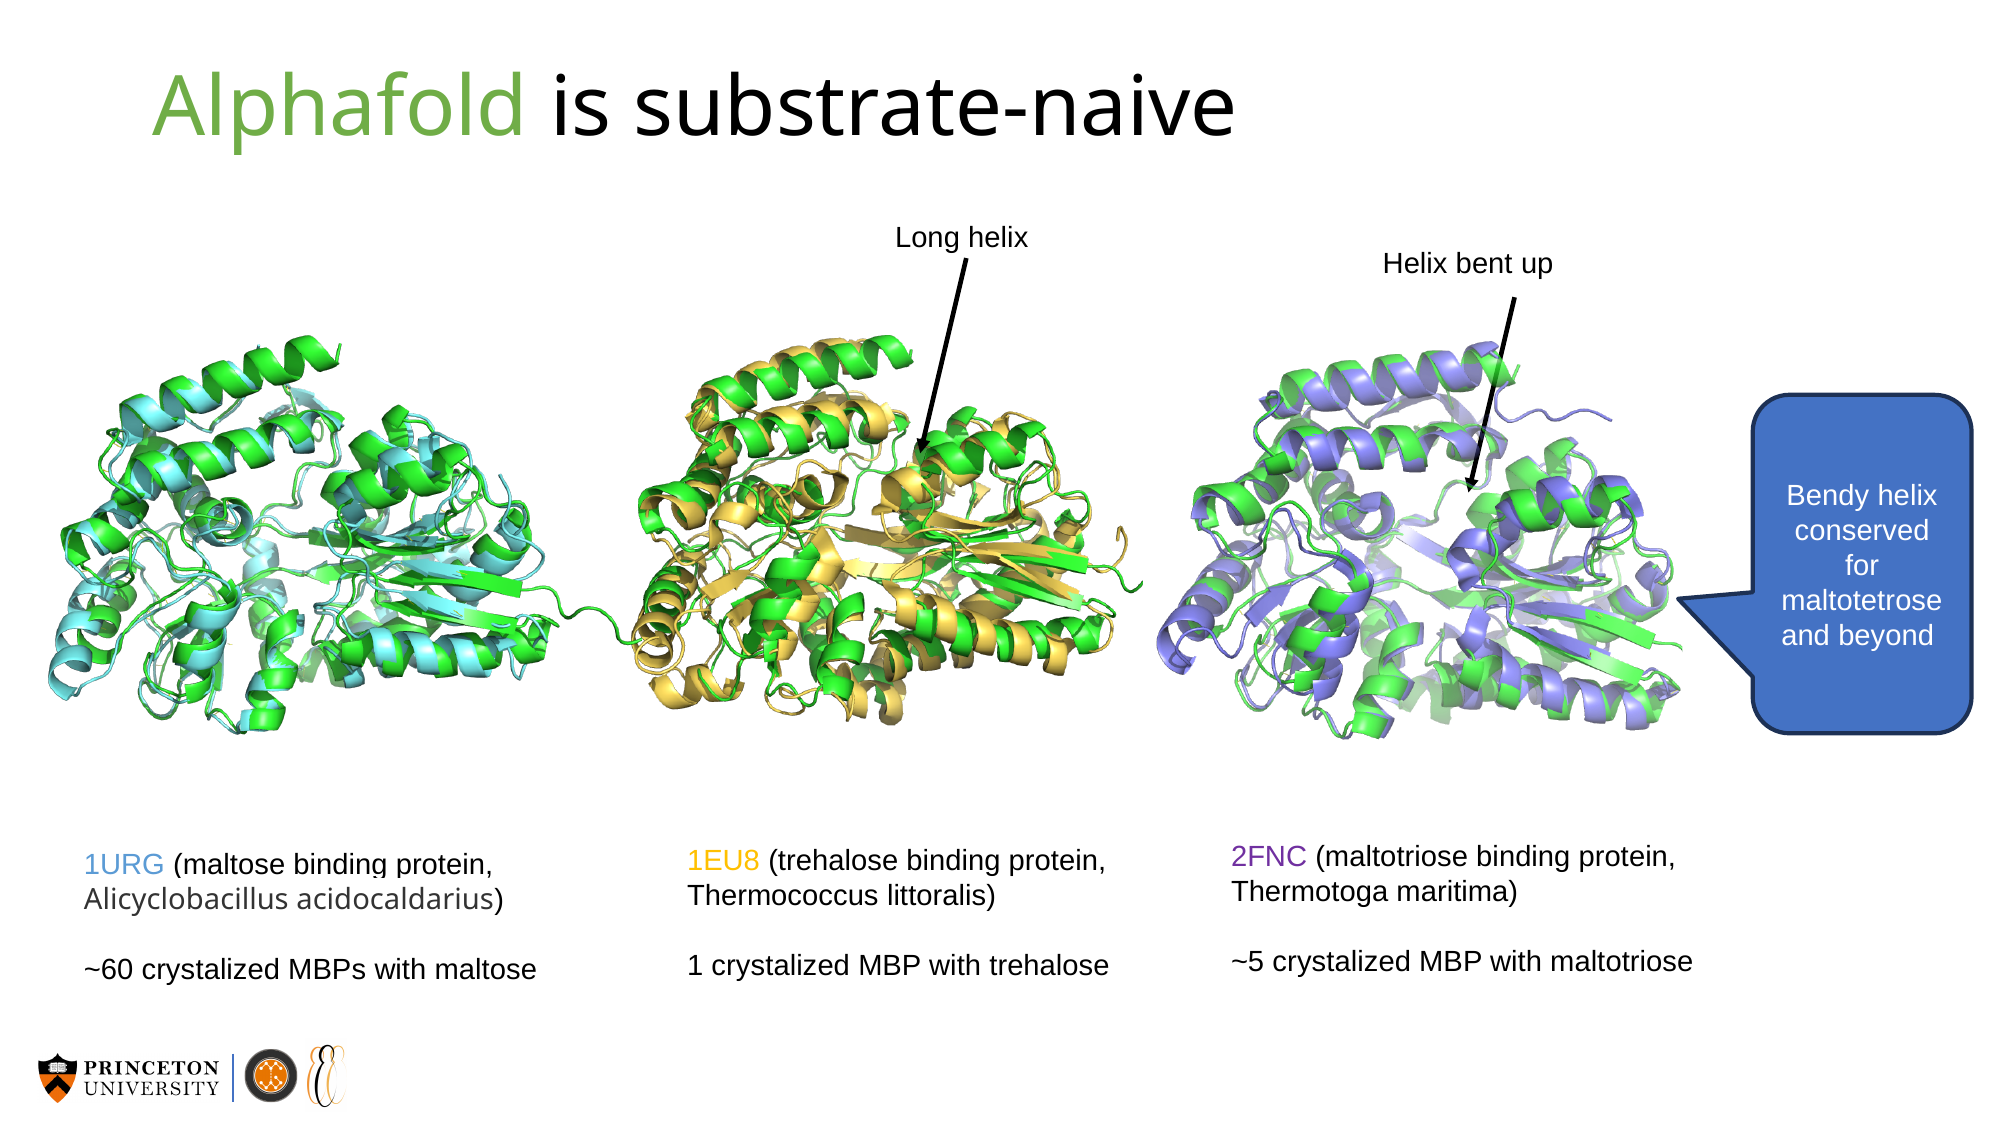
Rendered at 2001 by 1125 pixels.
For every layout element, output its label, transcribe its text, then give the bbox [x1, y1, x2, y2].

text_box 2FNC (maltotriose binding protein, Thermotoga maritima) ~5 crystalized MBP with maltotriose [1216, 829, 1710, 985]
picture [243, 1047, 299, 1104]
text_box 1EU8 (trehalose binding protein, Thermococcus littoralis) 1 crystalized MBP with trehalose [672, 839, 1126, 989]
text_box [919, 257, 967, 454]
text_box Helix bent up [1367, 236, 1569, 285]
title Alphafold is substrate-naive [137, 59, 1863, 157]
text_box 1URG (maltose binding protein, Alicyclobacillus acidocaldarius) ~60 crystalized MBPs with maltose [69, 838, 553, 993]
picture [37, 1053, 220, 1103]
text_box Long helix [880, 211, 1044, 261]
picture [0, 286, 1683, 832]
text_box Bendy helix conserved for maltotetrose and beyond [1688, 392, 1974, 736]
picture [305, 1038, 347, 1112]
